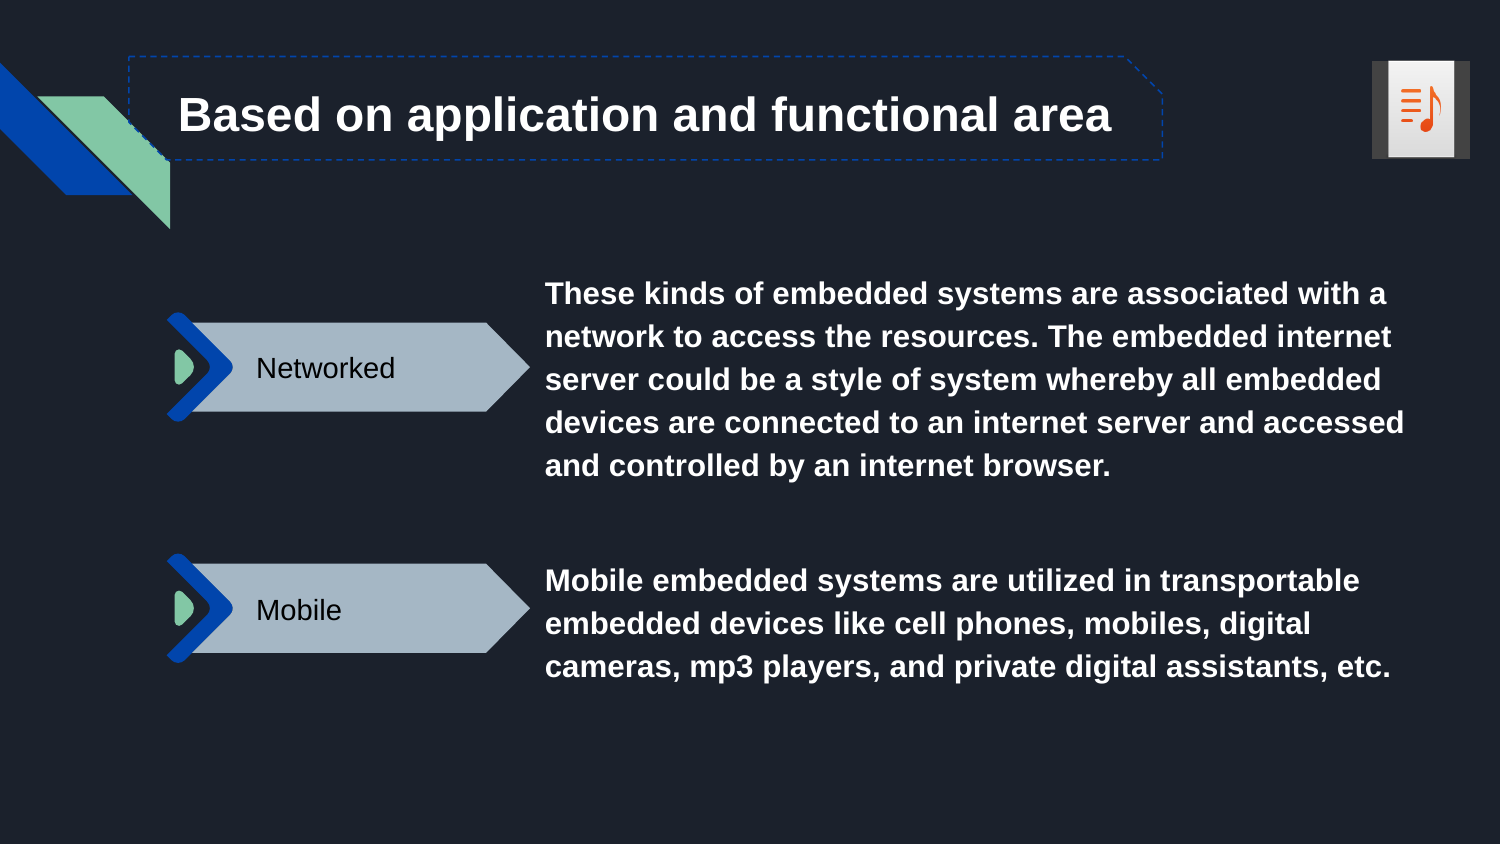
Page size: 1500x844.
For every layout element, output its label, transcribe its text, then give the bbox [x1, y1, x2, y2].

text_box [1370, 59, 1472, 160]
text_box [166, 312, 531, 422]
text_box Based on application and functional area [128, 56, 1163, 160]
text_box These kinds of embedded systems are associated with a network to access the resources. The embedded internet server could be a style of system whereby all embedded devices are connected to an internet server and accessed and controlled by an internet browser. [530, 252, 1442, 500]
text_box Mobile embedded systems are utilized in transportable embedded devices like cell phones, mobiles, digital cameras, mp3 players, and private digital assistants, etc. [530, 539, 1442, 743]
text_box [166, 553, 531, 664]
